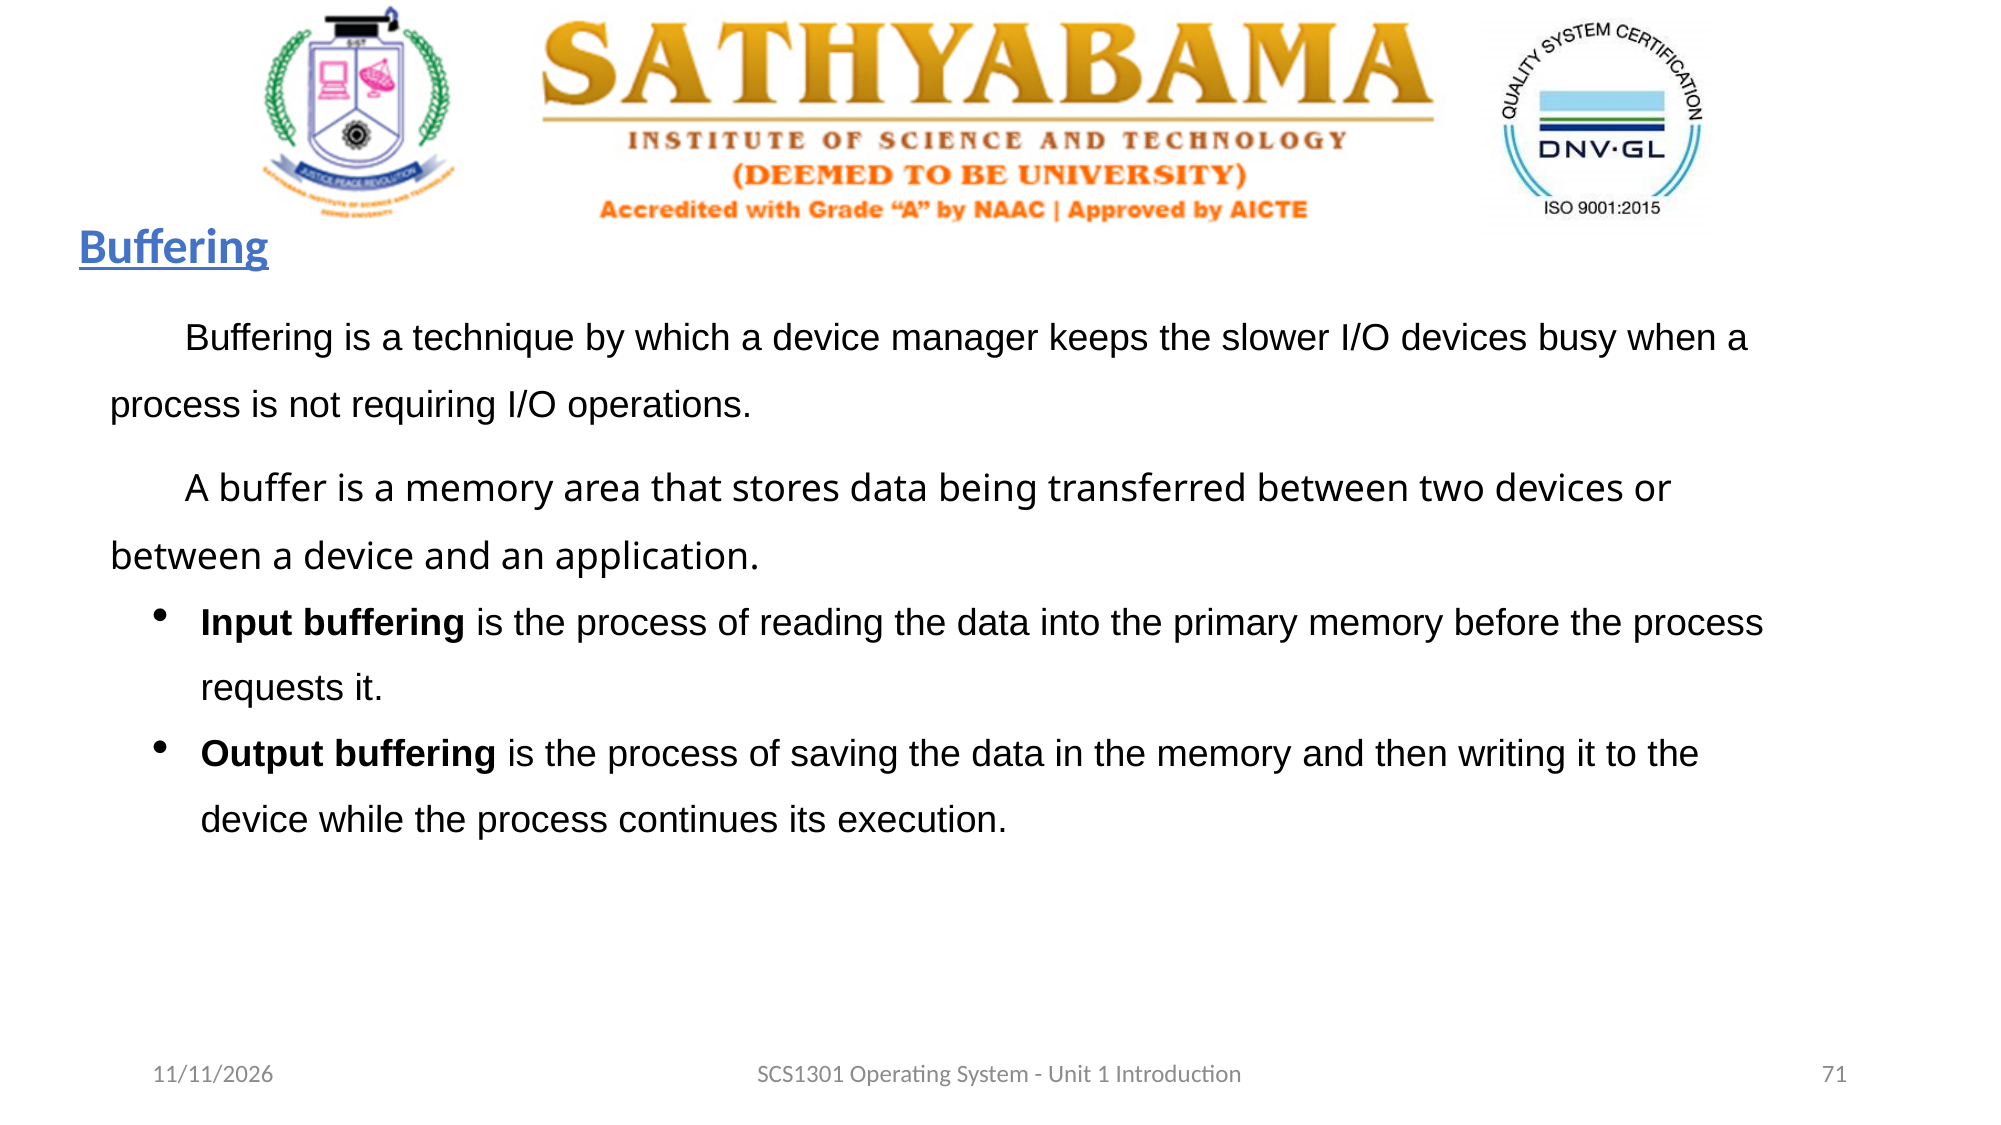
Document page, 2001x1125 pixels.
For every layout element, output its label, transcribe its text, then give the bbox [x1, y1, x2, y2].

slide_number 71 [1412, 1042, 1863, 1103]
picture [1482, 8, 1711, 205]
footer SCS1301 Operating System - Unit 1 Introduction [662, 1042, 1338, 1103]
text_box Buffering Buffering is a technique by which a device manager keeps the slower I/O devices busy when a process is not requiring I/O operations. A buffer is a memory area that stores data being transferred between two devices or between a device and an application. Input buffering is the process of reading the data into the primary memory before the process requests it. Output buffering is the process of saving the data in the memory and then writing it to the device while the process continues its execution. [63, 205, 1911, 1070]
picture [529, 0, 1446, 205]
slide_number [137, 1042, 588, 1103]
picture [248, 3, 469, 205]
